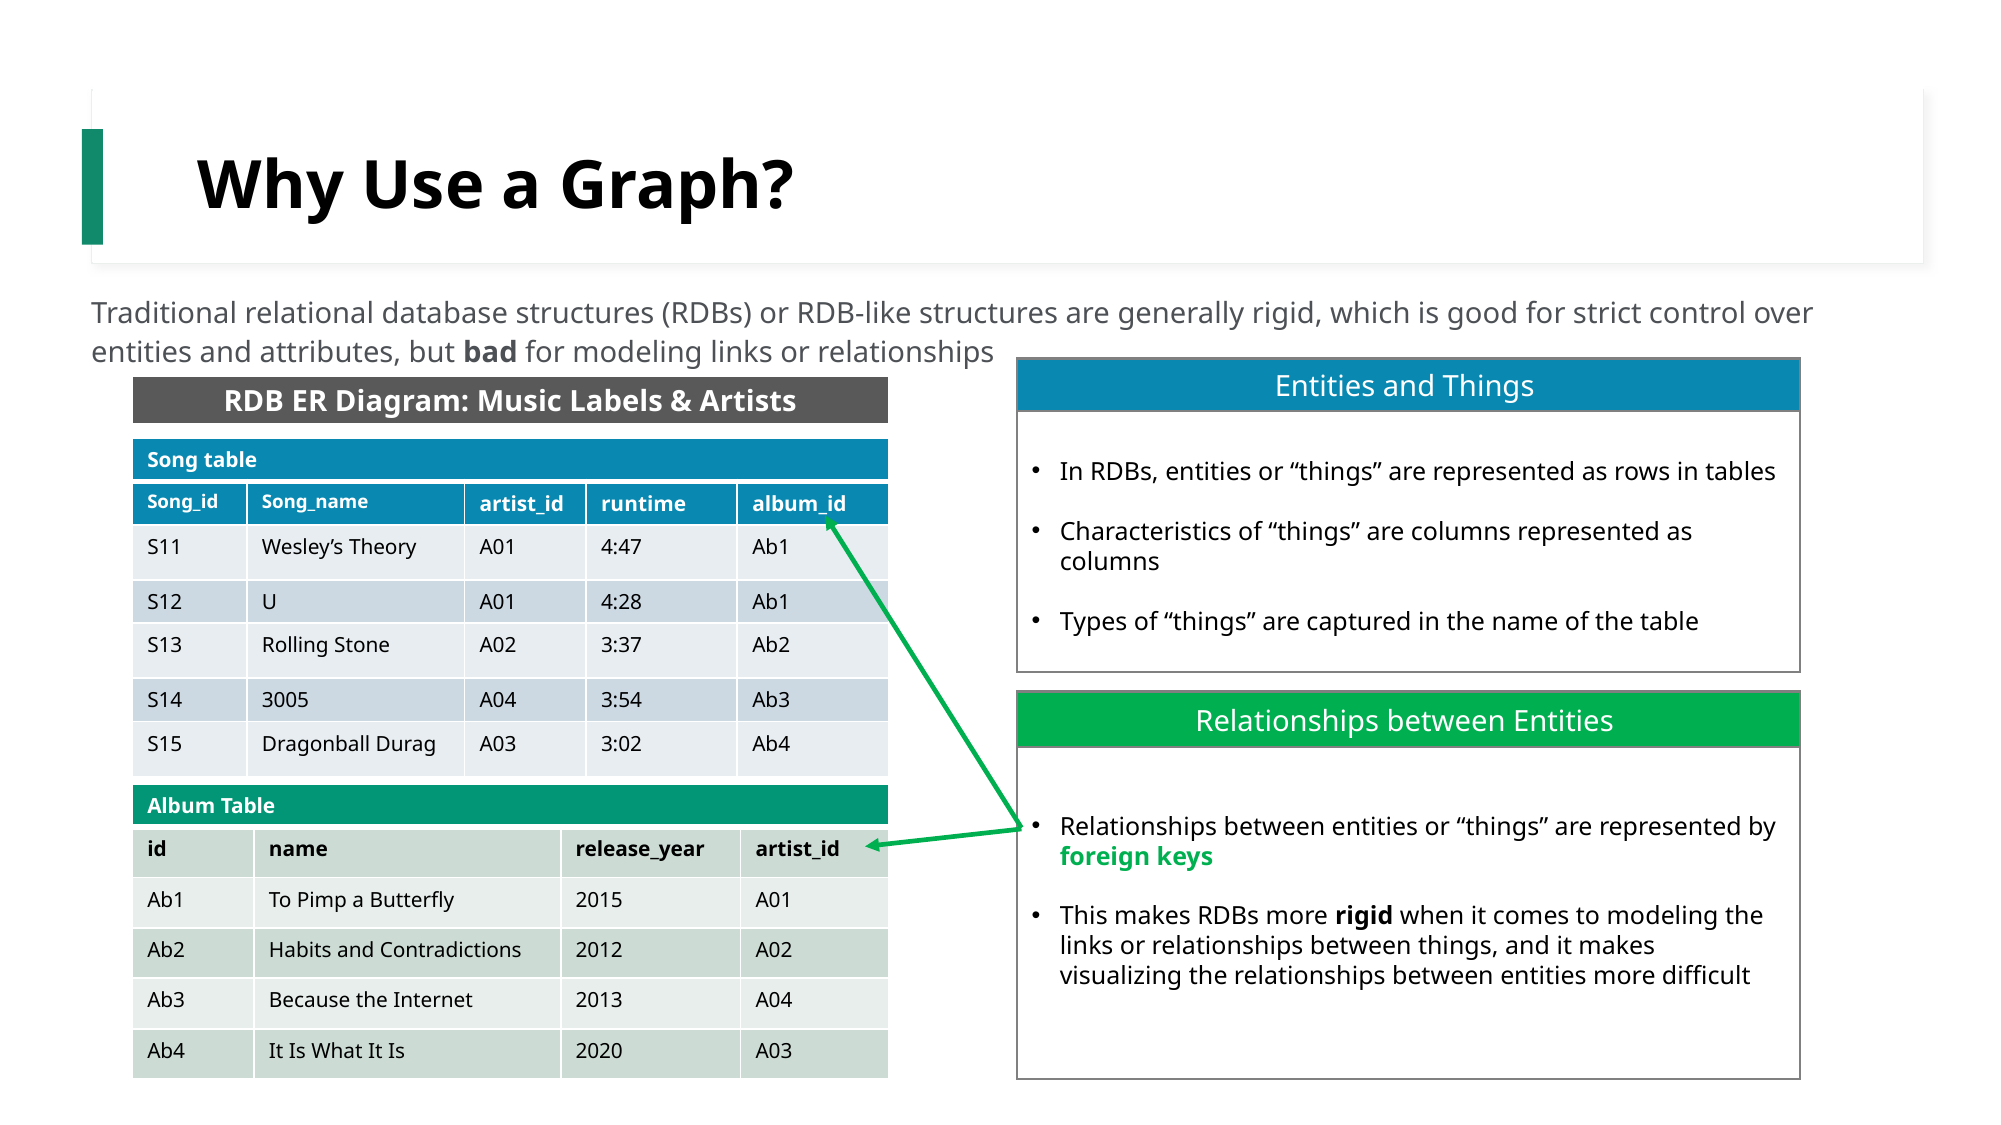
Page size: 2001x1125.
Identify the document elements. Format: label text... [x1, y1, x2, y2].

table_cell 3005 [248, 679, 464, 721]
table_cell Wesley’s Theory [248, 526, 464, 579]
table_cell 2020 [562, 1030, 740, 1078]
table_cell S11 [133, 526, 246, 579]
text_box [1016, 358, 1800, 673]
table_cell S14 [133, 679, 246, 721]
table_cell 3:37 [587, 624, 736, 677]
table_cell Ab4 [738, 722, 824, 776]
table_header Album Table [133, 785, 824, 824]
table_cell Ab2 [133, 929, 253, 977]
table_cell To Pimp a Butterfly [255, 878, 560, 927]
text_box Relationships between entities or “things” are represented by foreign keys This makes RDBs more rigid when it comes to modeling the links or relationships between things, and it makes visualizing the relationships between entities more difficult [1016, 690, 1801, 1080]
table_cell A03 [741, 1030, 888, 1078]
table_cell id [133, 830, 253, 877]
table_cell A02 [465, 624, 585, 677]
table_cell 2012 [562, 929, 740, 977]
table_cell S13 [133, 624, 246, 677]
table_cell 4:28 [587, 581, 736, 622]
table_cell Rolling Stone [248, 624, 464, 677]
table_cell Ab3 [738, 679, 824, 721]
table_cell Song_name [248, 484, 464, 524]
table_cell album_id [738, 484, 888, 524]
table_cell runtime [587, 484, 736, 524]
table_cell 4:47 [587, 526, 736, 579]
table_cell A04 [741, 979, 888, 1028]
table_cell S15 [133, 722, 246, 776]
table_cell U [248, 581, 464, 622]
table_cell 2015 [562, 878, 740, 927]
table_cell A04 [465, 679, 585, 721]
table_cell release_year [562, 830, 740, 877]
table_cell Ab4 [133, 1030, 253, 1078]
table_cell A02 [741, 929, 888, 977]
table_cell 2013 [562, 979, 740, 1028]
title Why Use a Graph? [183, 90, 1851, 283]
table_cell Ab1 [738, 526, 824, 579]
table_cell A01 [465, 526, 585, 579]
table_cell Habits and Contradictions [255, 929, 560, 977]
table_cell Ab3 [133, 979, 253, 1028]
table_cell name [255, 830, 560, 877]
table_cell It Is What It Is [255, 1030, 560, 1078]
table_cell artist_id [741, 830, 888, 877]
table_cell Because the Internet [255, 979, 560, 1028]
table_cell A03 [465, 722, 585, 776]
table_header Song table [133, 439, 888, 479]
table_cell Ab1 [738, 581, 824, 622]
table_cell S12 [133, 581, 246, 622]
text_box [824, 515, 1022, 847]
table_cell artist_id [465, 484, 585, 524]
table_cell Dragonball Durag [248, 722, 464, 776]
text_box Traditional relational database structures (RDBs) or RDB-like structures are generally rigid, which is good for strict control over entities and attributes, but bad for modeling links or relationships [76, 283, 1929, 397]
text_box RDB ER Diagram: Music Labels & Artists [131, 375, 890, 425]
table_cell Song_id [133, 484, 246, 524]
table_cell A01 [741, 878, 888, 927]
table_cell Ab1 [133, 878, 253, 927]
table_cell 3:02 [587, 722, 736, 776]
table_cell Ab2 [738, 624, 824, 677]
table_cell A01 [465, 581, 585, 622]
table_cell 3:54 [587, 679, 736, 721]
